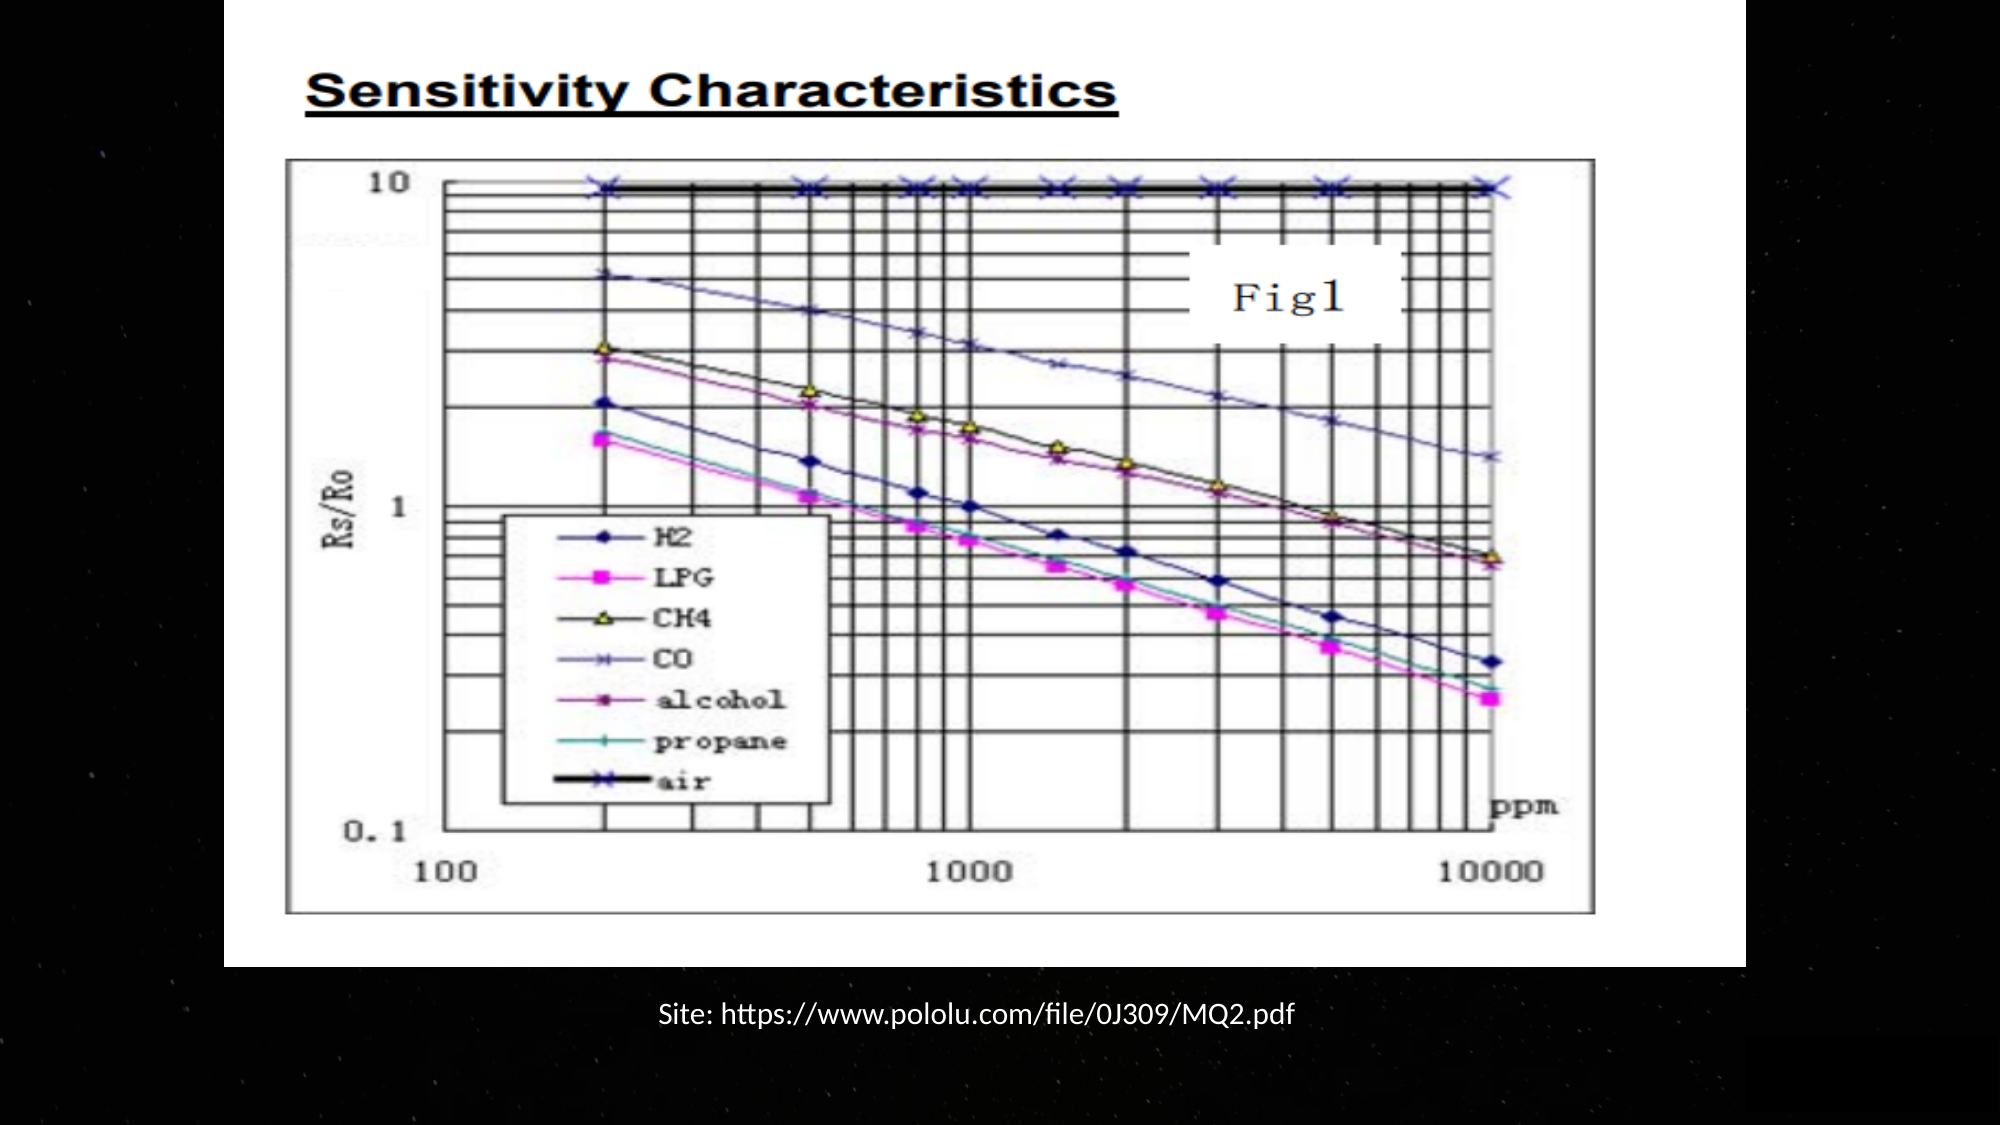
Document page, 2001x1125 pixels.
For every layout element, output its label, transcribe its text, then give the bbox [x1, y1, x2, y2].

text_box Site: https://www.pololu.com/file/0J309/MQ2.pdf [643, 985, 1644, 1038]
picture [0, 0, 2000, 1125]
